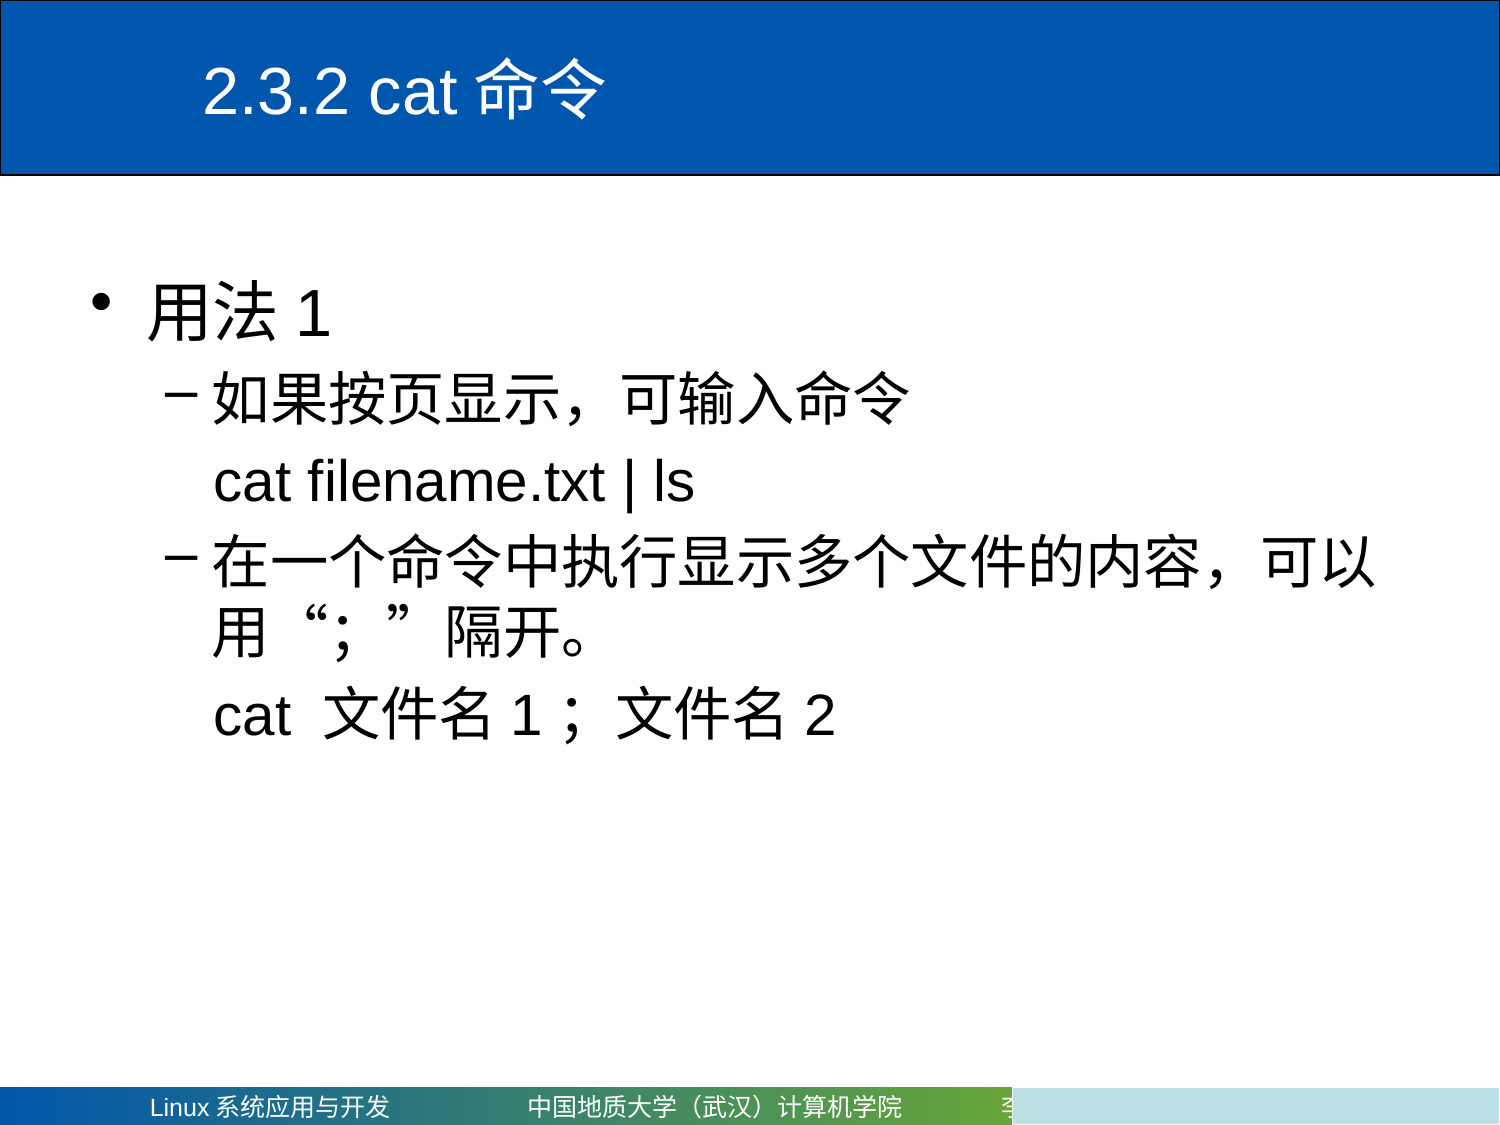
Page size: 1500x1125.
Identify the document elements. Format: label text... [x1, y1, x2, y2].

title 2.3.2 cat命令 [187, 12, 1500, 163]
list 用法1 如果按页显示，可输入命令 cat filename.txt | ls 在一个命令中执行显示多个文件的内容，可以用“；”隔开。 cat 文件名1；文件名2 [75, 262, 1425, 1005]
